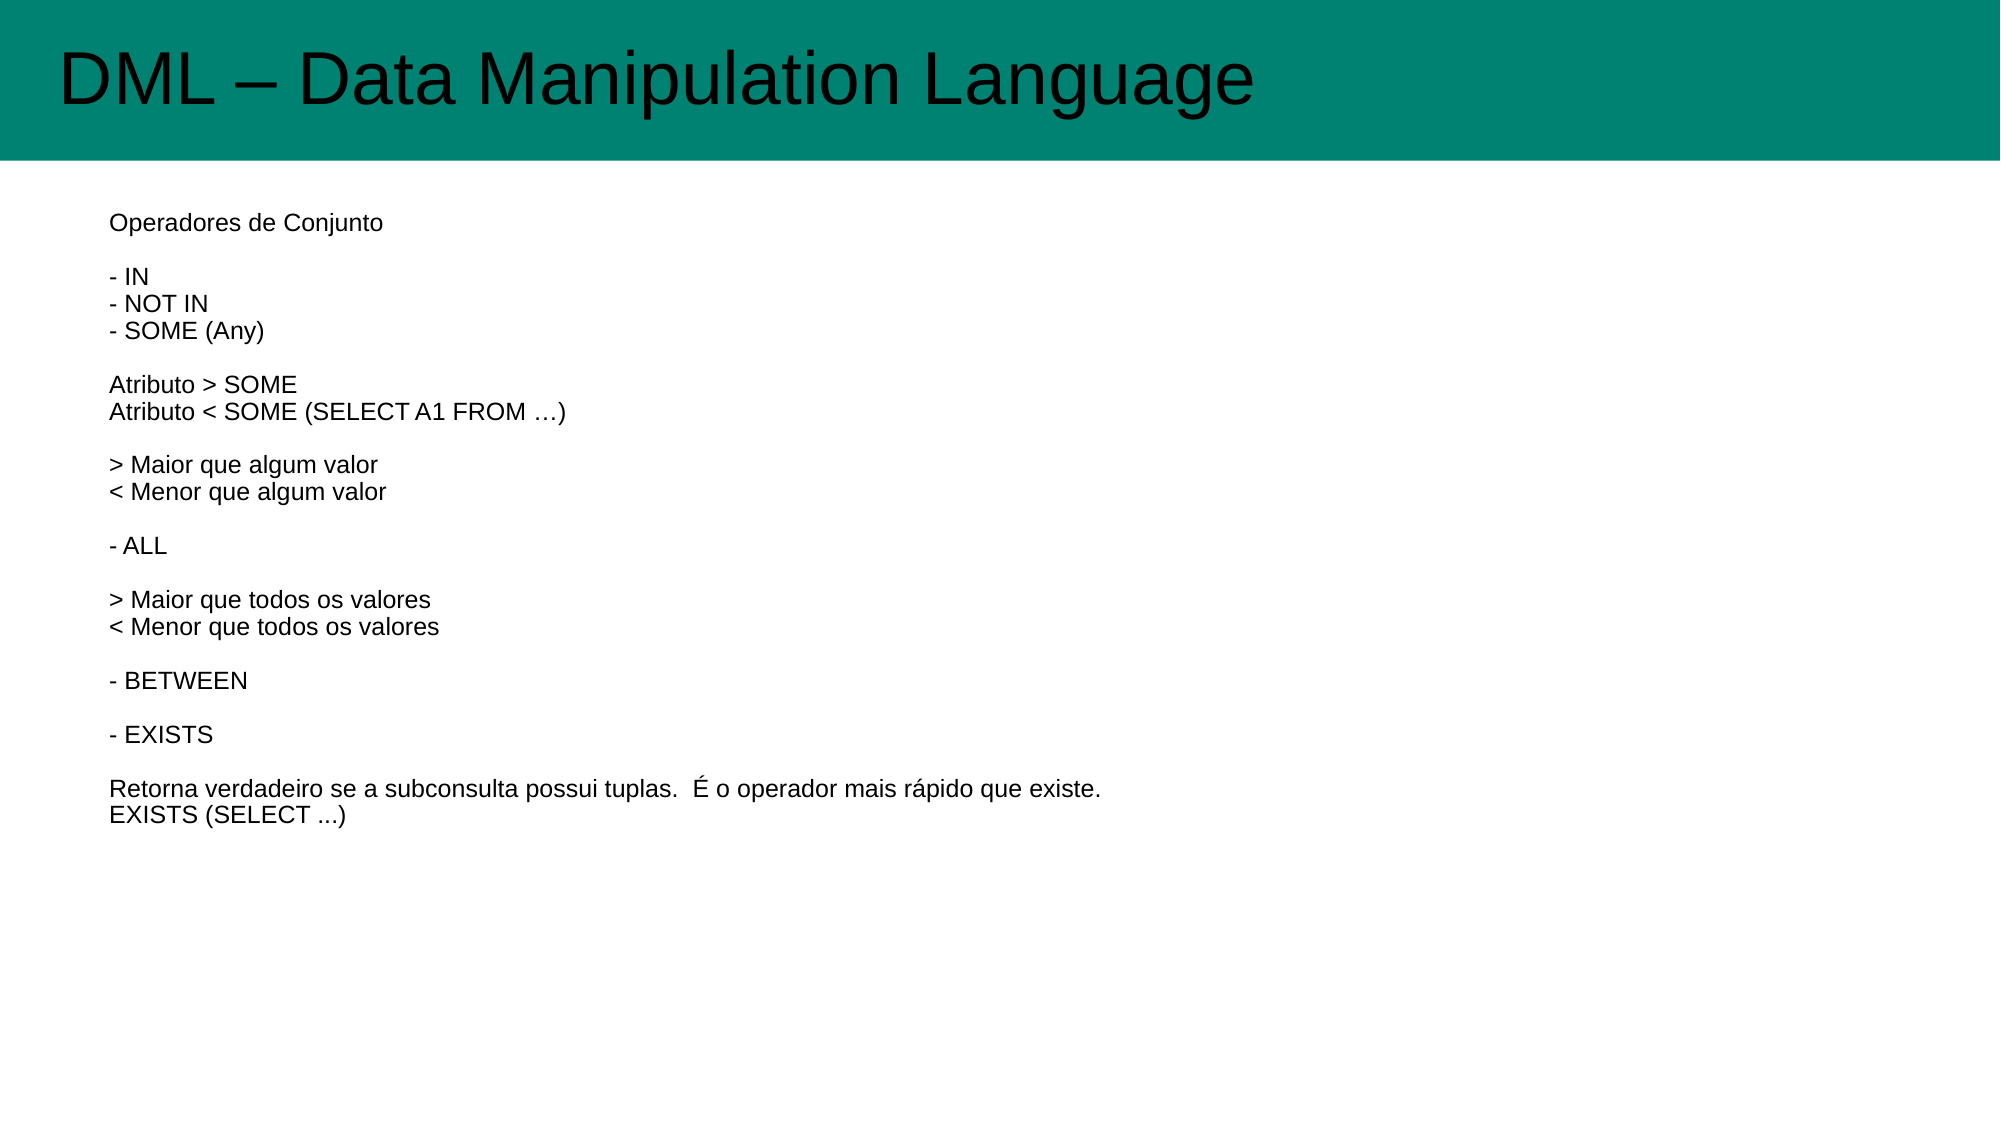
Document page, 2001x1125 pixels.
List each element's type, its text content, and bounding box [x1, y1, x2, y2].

text_box DML – Data Manipulation Language [0, 0, 2000, 161]
list Operadores de Conjunto - IN - NOT IN - SOME (Any) Atributo > SOME Atributo < SOME (SELECT A1 FROM …) > Maior que algum valor < Menor que algum valor - ALL > Maior que todos os valores < Menor que todos os valores - BETWEEN - EXISTS Retorna verdadeiro se a subconsulta possui tuplas. É o operador mais rápido que existe. EXISTS (SELECT ...) [44, 195, 1956, 533]
